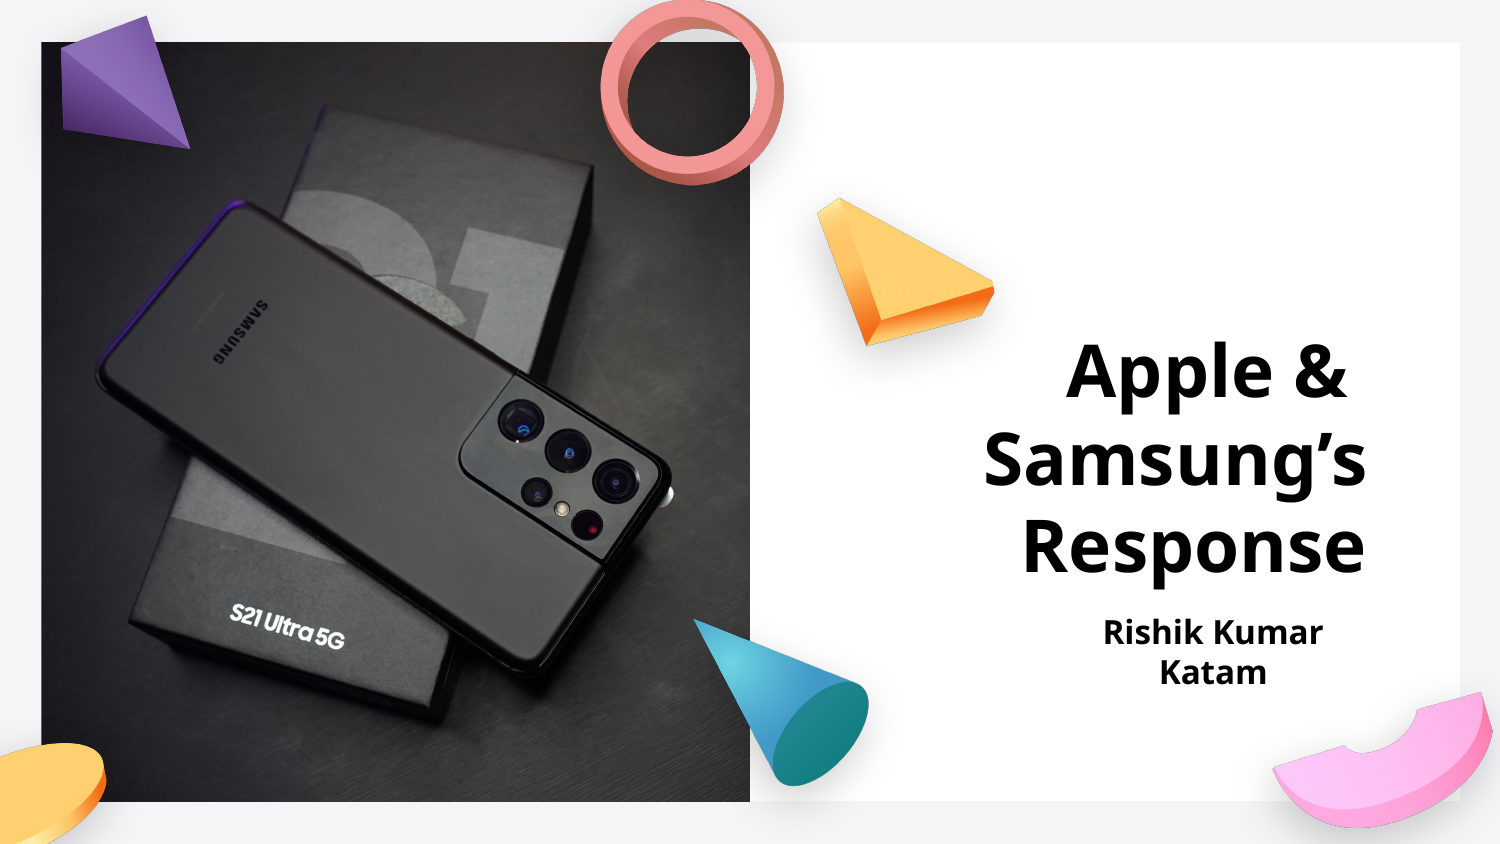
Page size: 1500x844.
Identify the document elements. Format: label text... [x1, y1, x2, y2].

text_box Rishik Kumar Katam [1044, 603, 1383, 699]
picture [0, 0, 1004, 844]
subtitle Apple & Samsung’s Response [906, 309, 1383, 684]
picture [1259, 666, 1500, 844]
